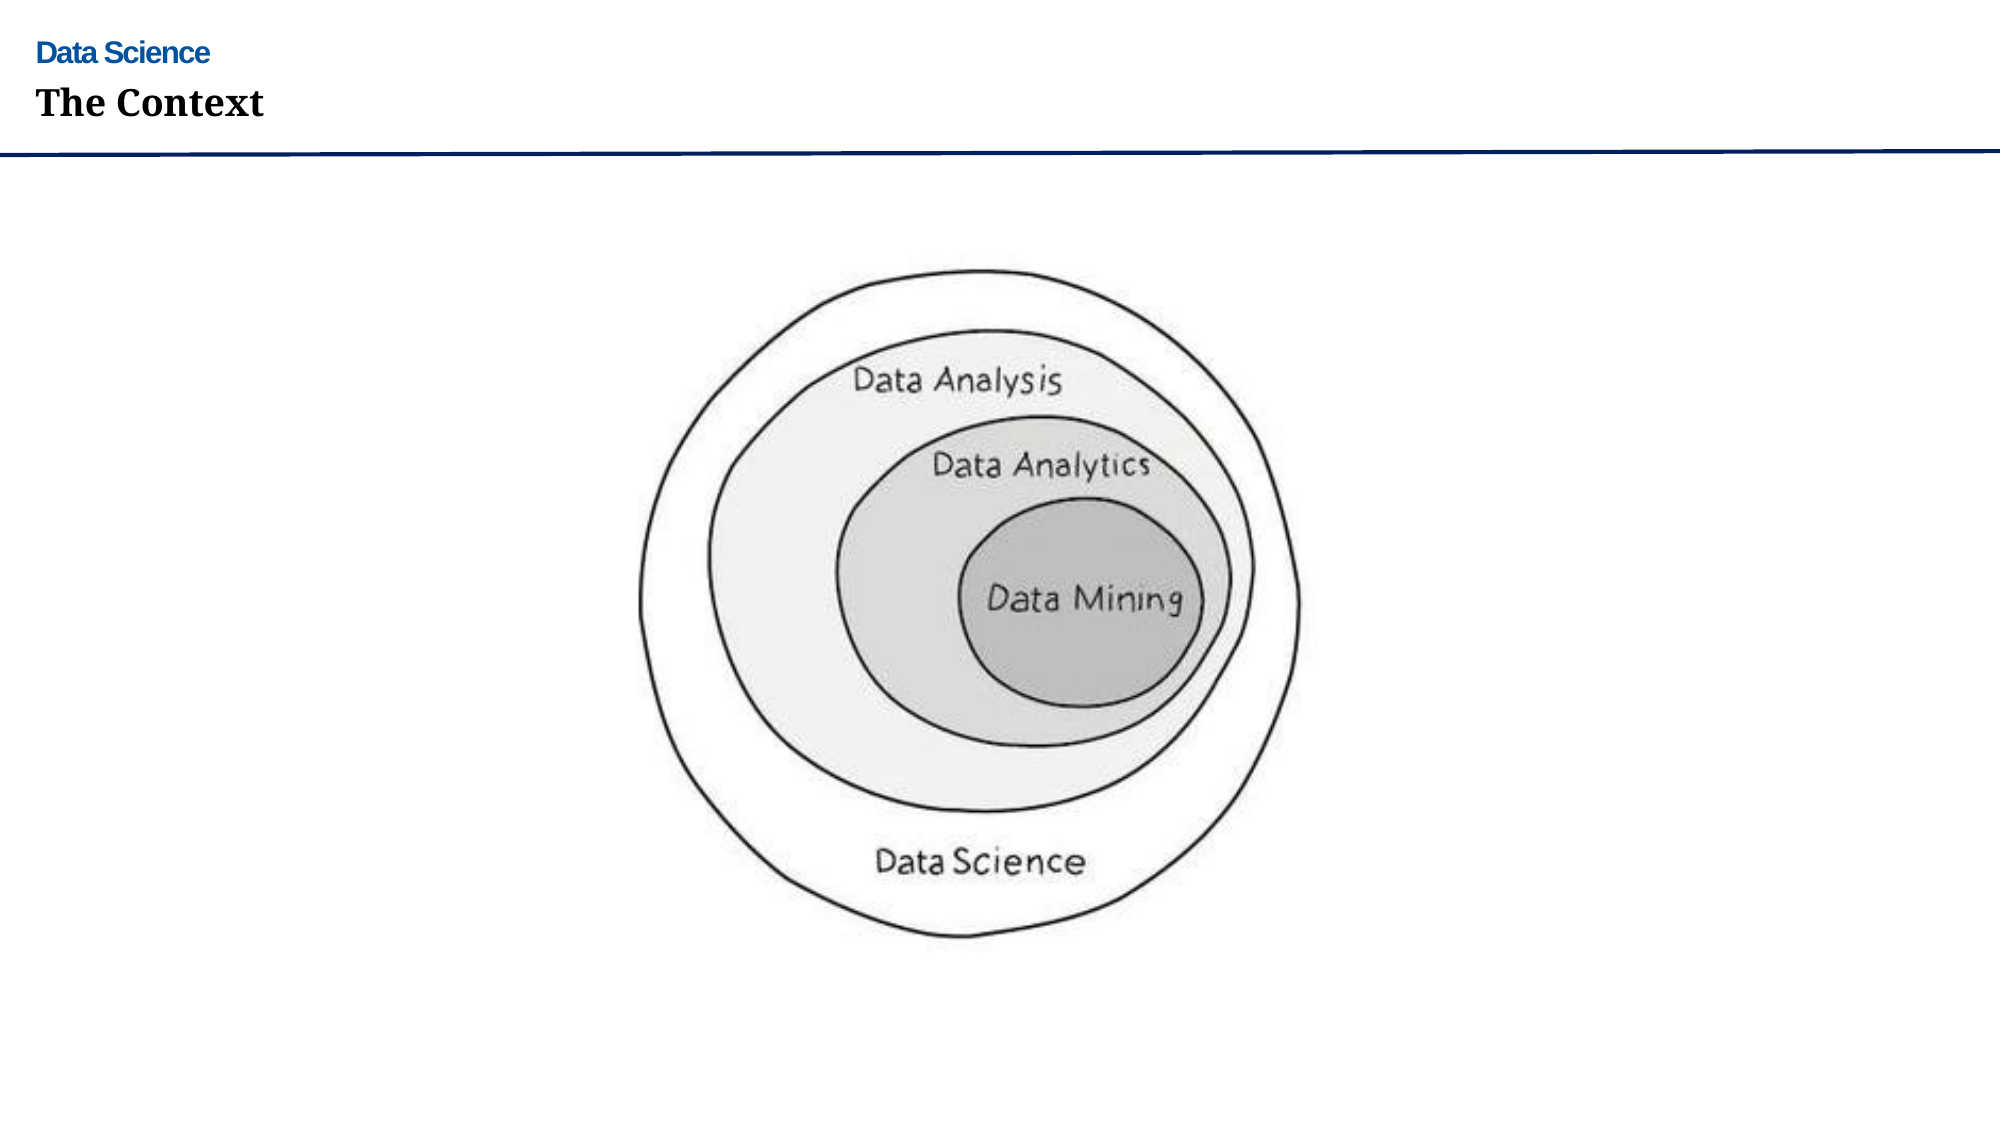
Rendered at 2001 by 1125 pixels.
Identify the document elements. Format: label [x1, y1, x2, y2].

text_box [0, 151, 2000, 155]
text_box [33, 75, 1921, 124]
text_box [33, 32, 1117, 70]
picture [331, 238, 1605, 958]
